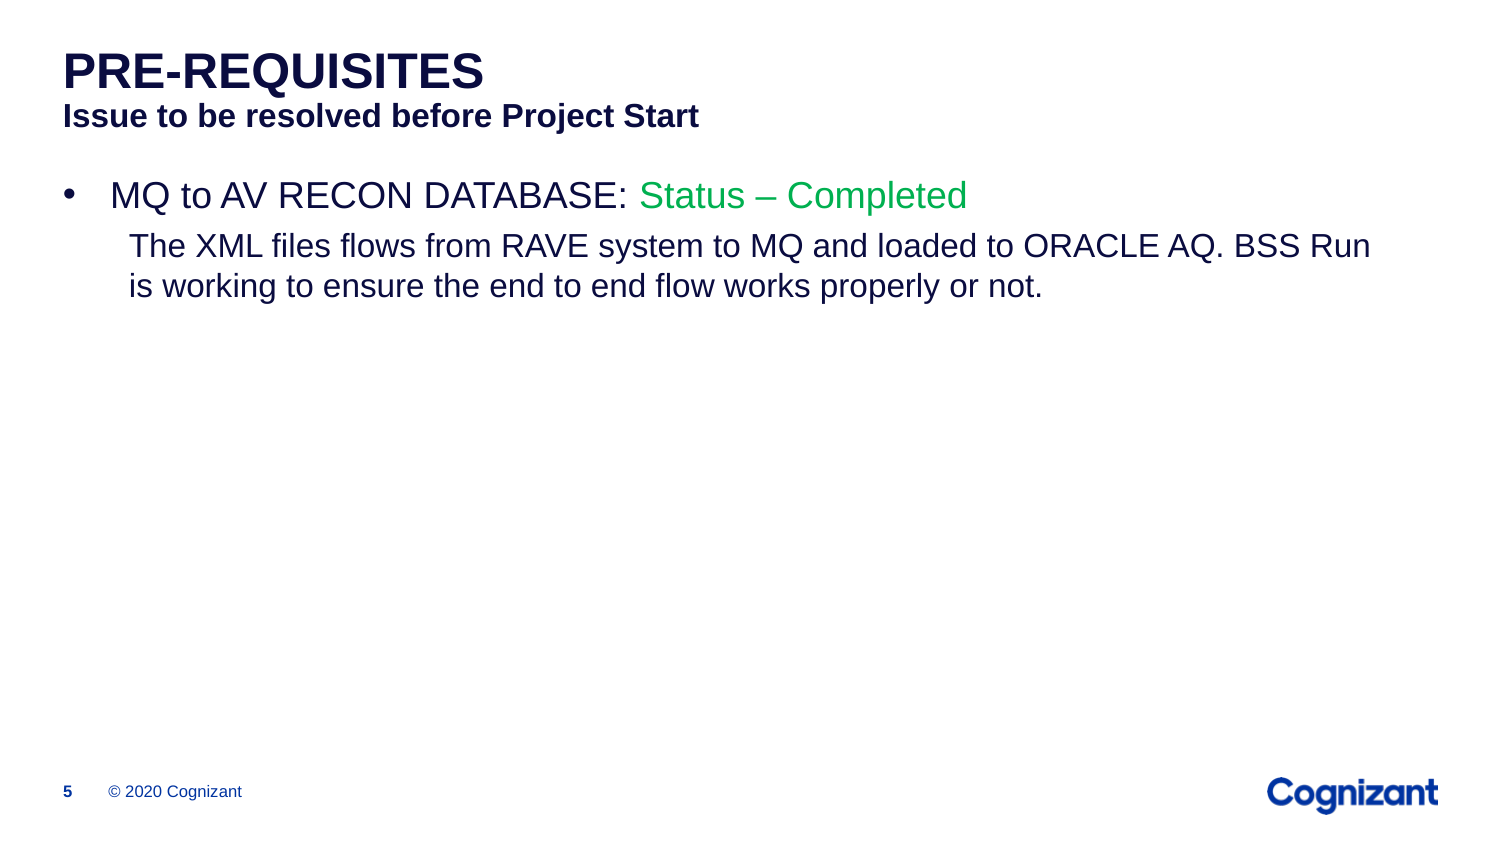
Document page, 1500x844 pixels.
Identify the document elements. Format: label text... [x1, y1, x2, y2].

slide_number 5 [63, 780, 101, 801]
list MQ to AV RECON DATABASE: Status – Completed The XML files flows from RAVE system to MQ and loaded to ORACLE AQ. BSS Run is working to ensure the end to end flow works properly or not. [63, 170, 1376, 716]
title PRE-REQUISITES Issue to be resolved before Project Start [63, 45, 1444, 147]
picture [1267, 777, 1438, 815]
footer © 2020 Cognizant [108, 770, 859, 801]
